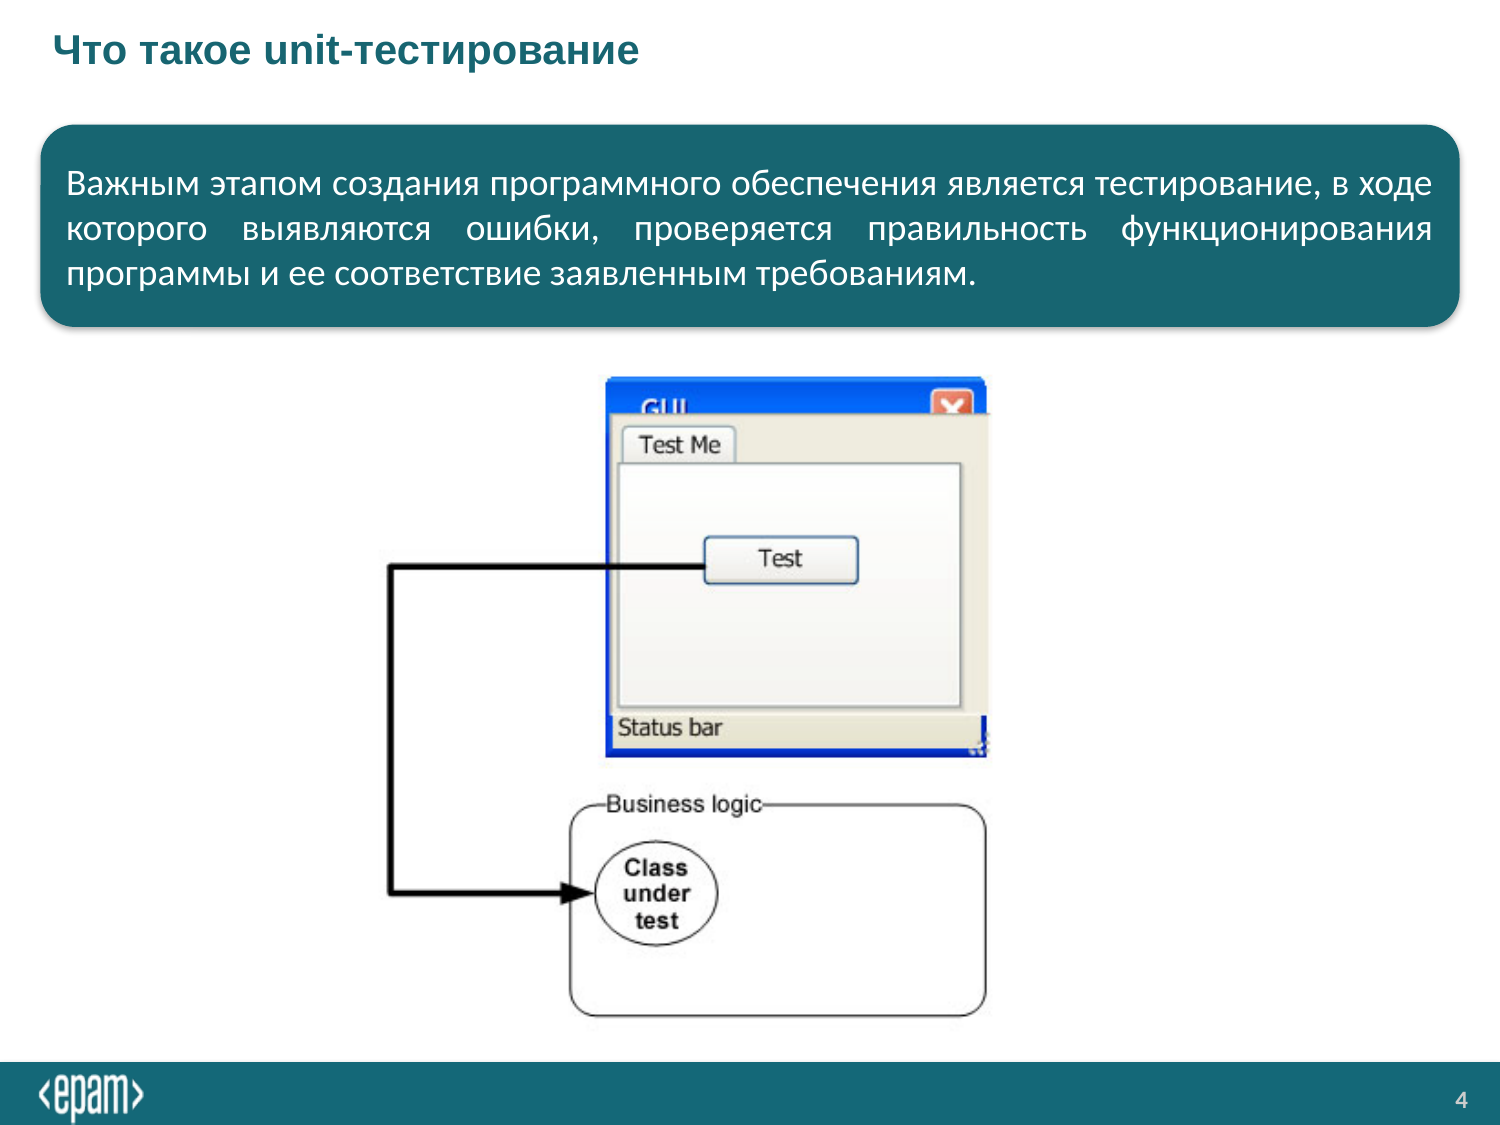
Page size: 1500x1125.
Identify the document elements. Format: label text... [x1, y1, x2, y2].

picture [336, 346, 1029, 1036]
picture [38, 1074, 144, 1125]
text_box Важным этапом создания программного обеспечения является тестирование, в ходе которого выявляются ошибки, проверяется правильность функционирования программы и ее соответствие заявленным требованиям. [40, 124, 1460, 327]
title Что такое unit-тестирование [0, 0, 1500, 95]
